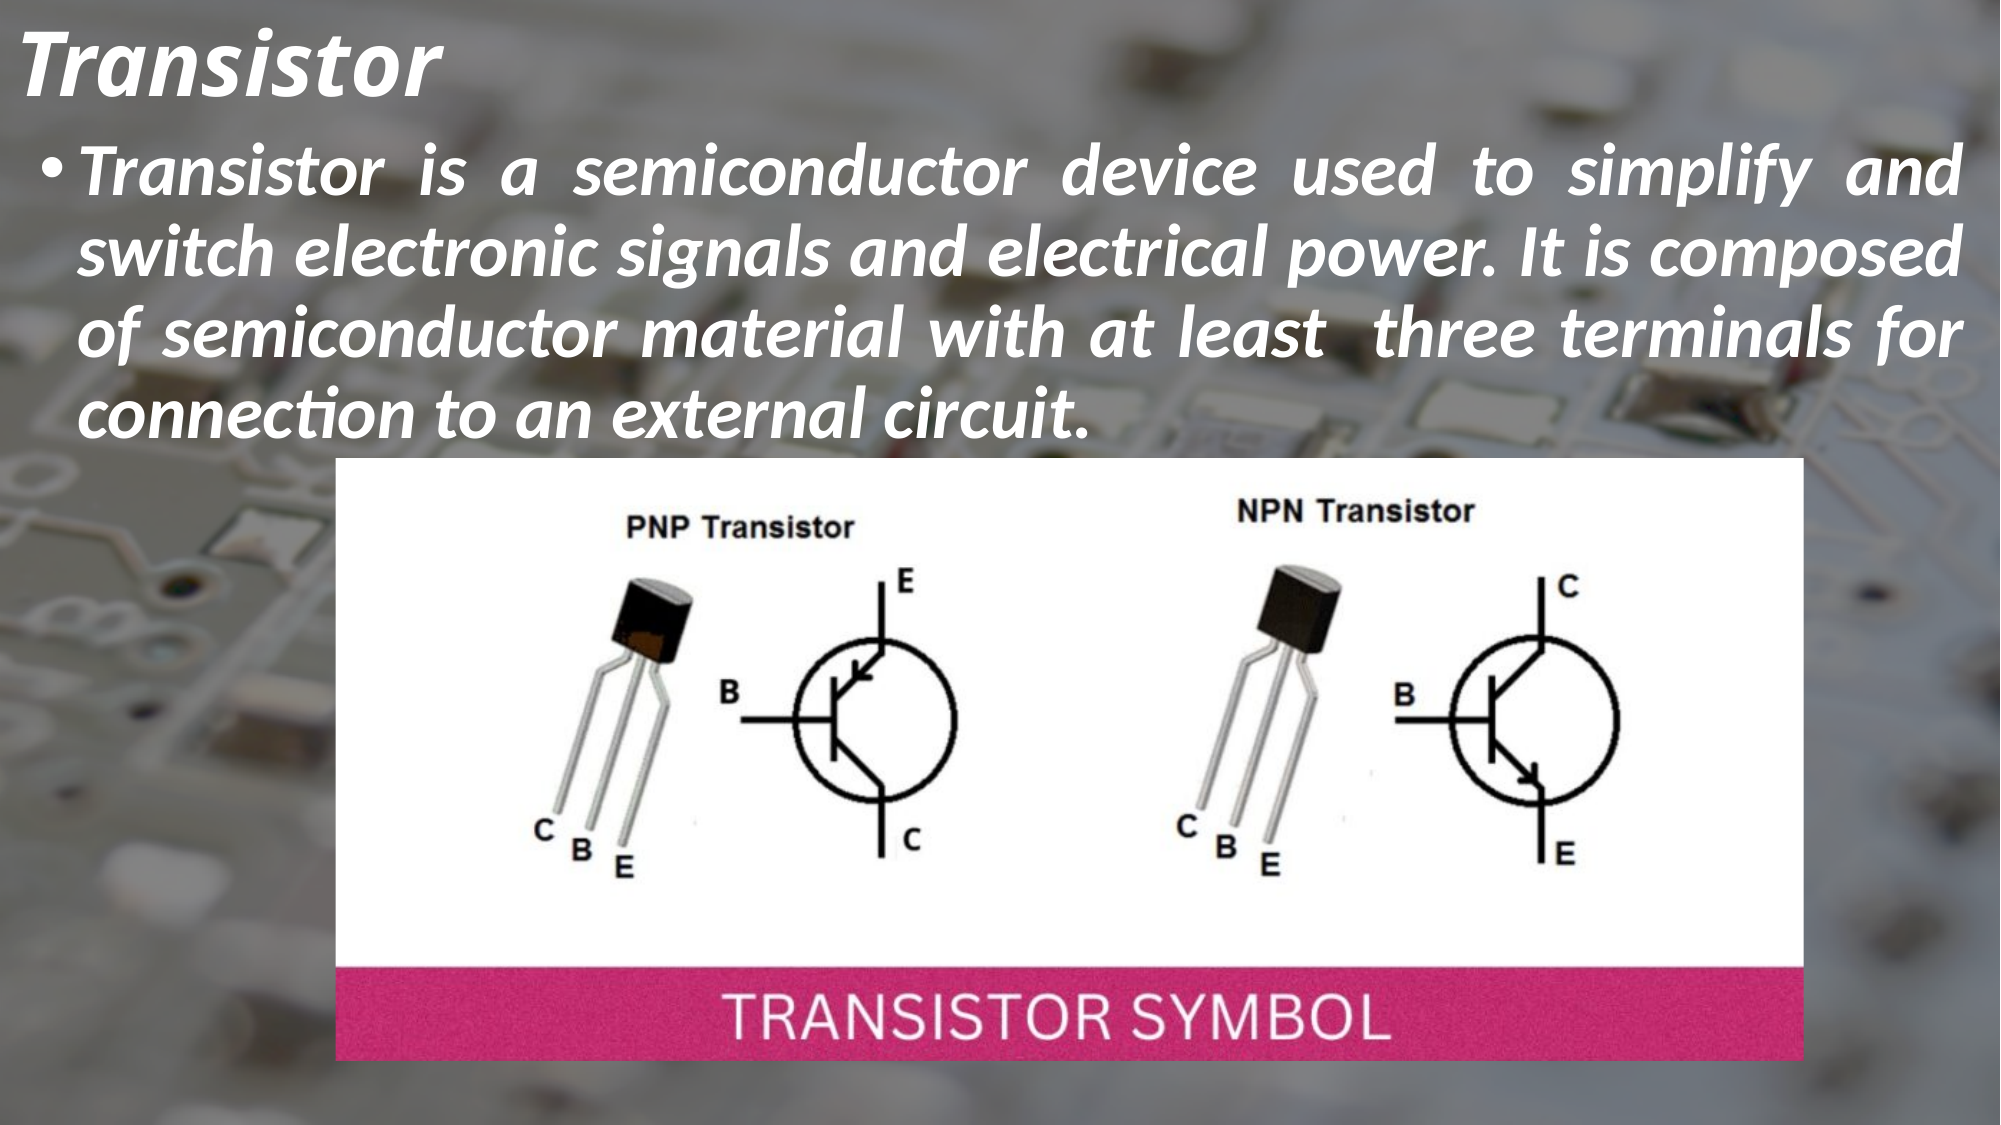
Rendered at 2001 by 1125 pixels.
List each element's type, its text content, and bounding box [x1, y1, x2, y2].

title Transistor [0, 10, 1773, 124]
picture [0, 0, 2000, 1125]
list Transistor is a semiconductor device used to simplify and switch electronic signals and electrical power. It is composed of semiconductor material with at least three terminals for connection to an external circuit. [24, 123, 1980, 863]
